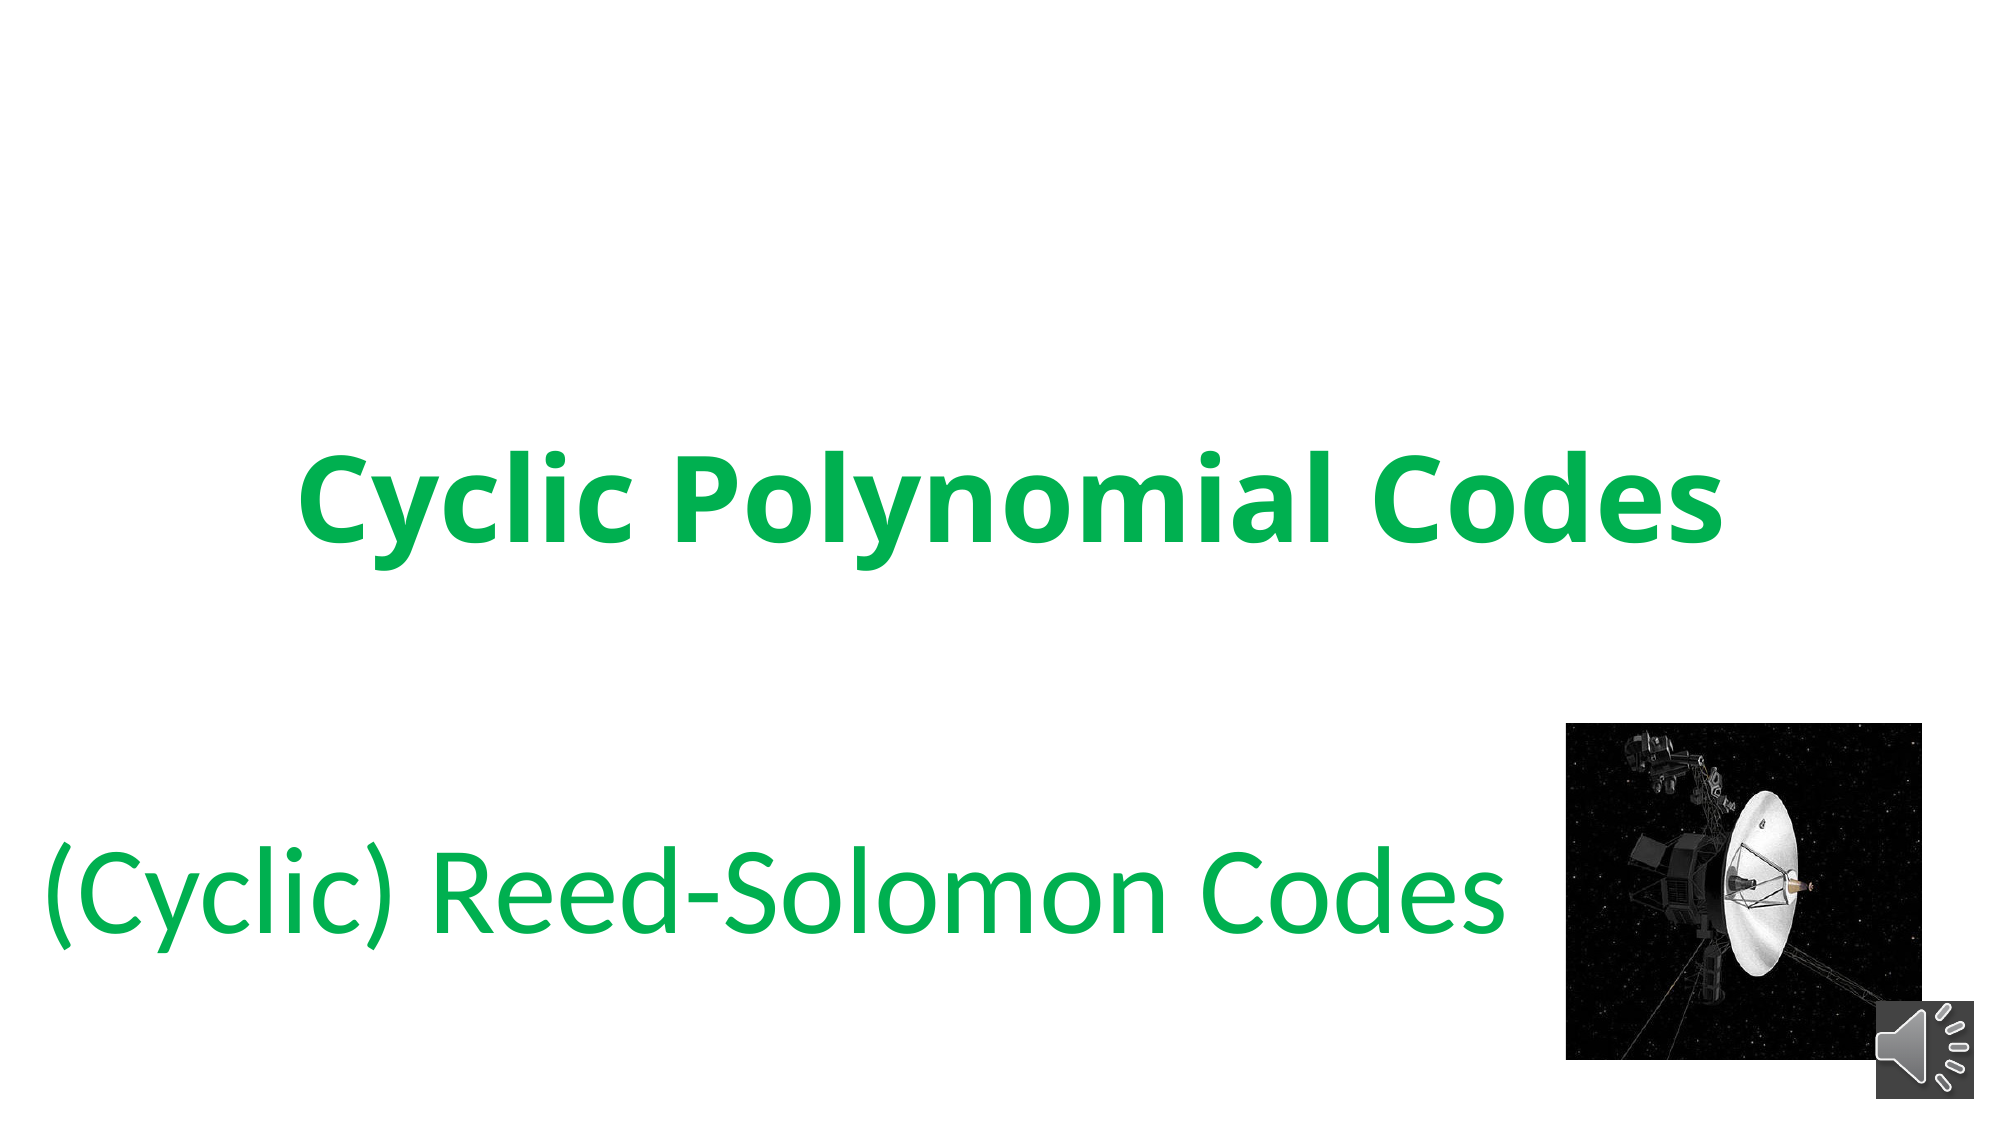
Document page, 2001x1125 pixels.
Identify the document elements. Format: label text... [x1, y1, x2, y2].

picture [1565, 723, 1975, 1100]
text_box (Cyclic) Reed-Solomon Codes [0, 818, 1550, 969]
title Cyclic Polynomial Codes [110, 353, 1911, 576]
